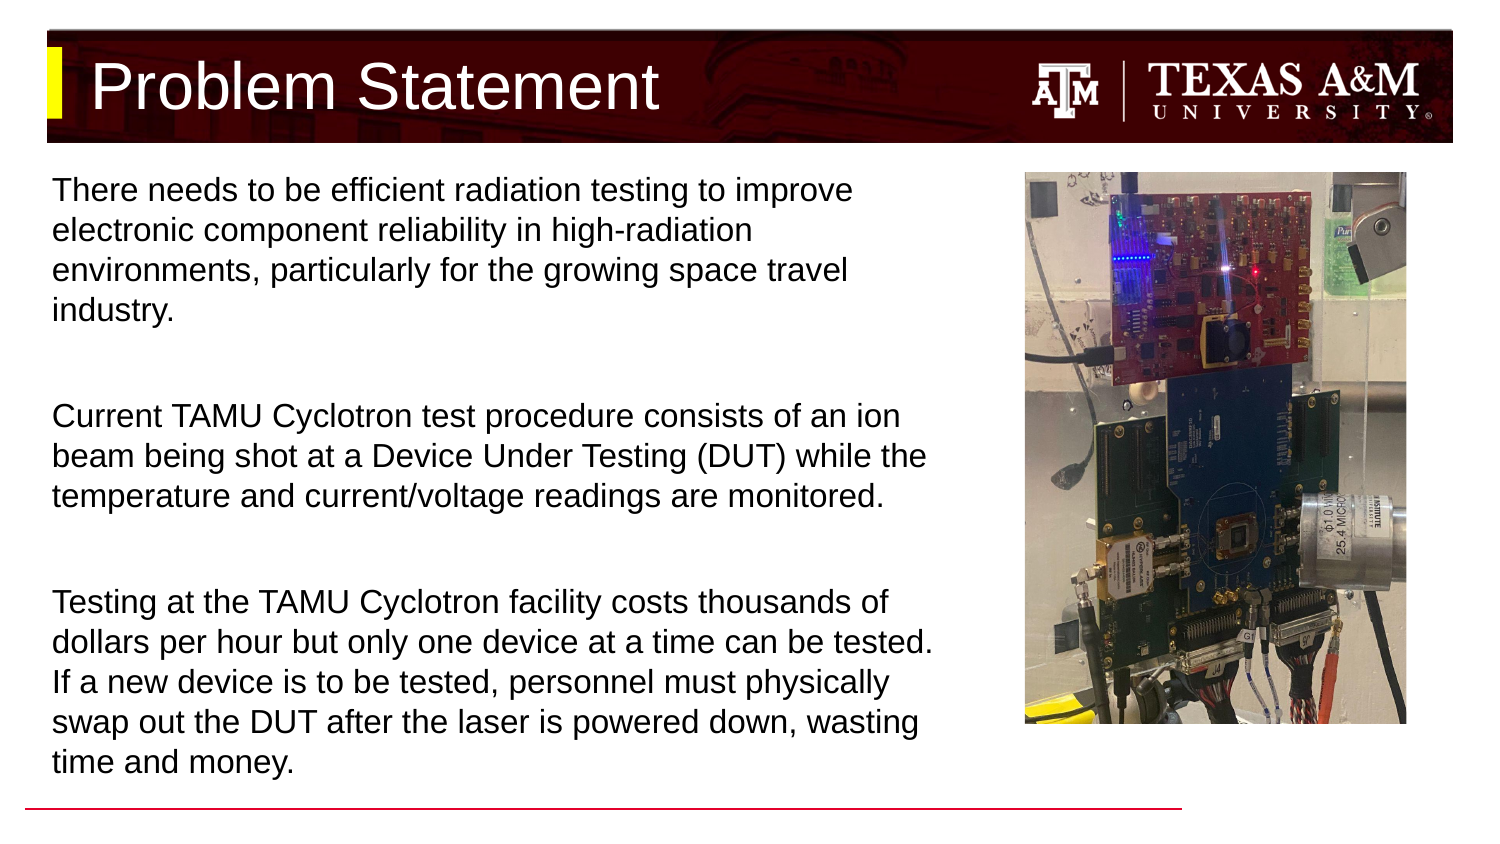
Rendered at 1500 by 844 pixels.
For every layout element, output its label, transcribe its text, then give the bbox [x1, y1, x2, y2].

title Problem Statement [79, 12, 1025, 154]
picture [47, 28, 79, 143]
picture [1024, 172, 1407, 725]
picture [1025, 28, 1453, 143]
text_box There needs to be efficient radiation testing to improve electronic component reliability in high-radiation environments, particularly for the growing space travel industry. Current TAMU Cyclotron test procedure consists of an ion beam being shot at a Device Under Testing (DUT) while the temperature and current/voltage readings are monitored. Testing at the TAMU Cyclotron facility costs thousands of dollars per hour but only one device at a time can be tested. If a new device is to be tested, personnel must physically swap out the DUT after the laser is powered down, wasting time and money. [36, 153, 959, 796]
